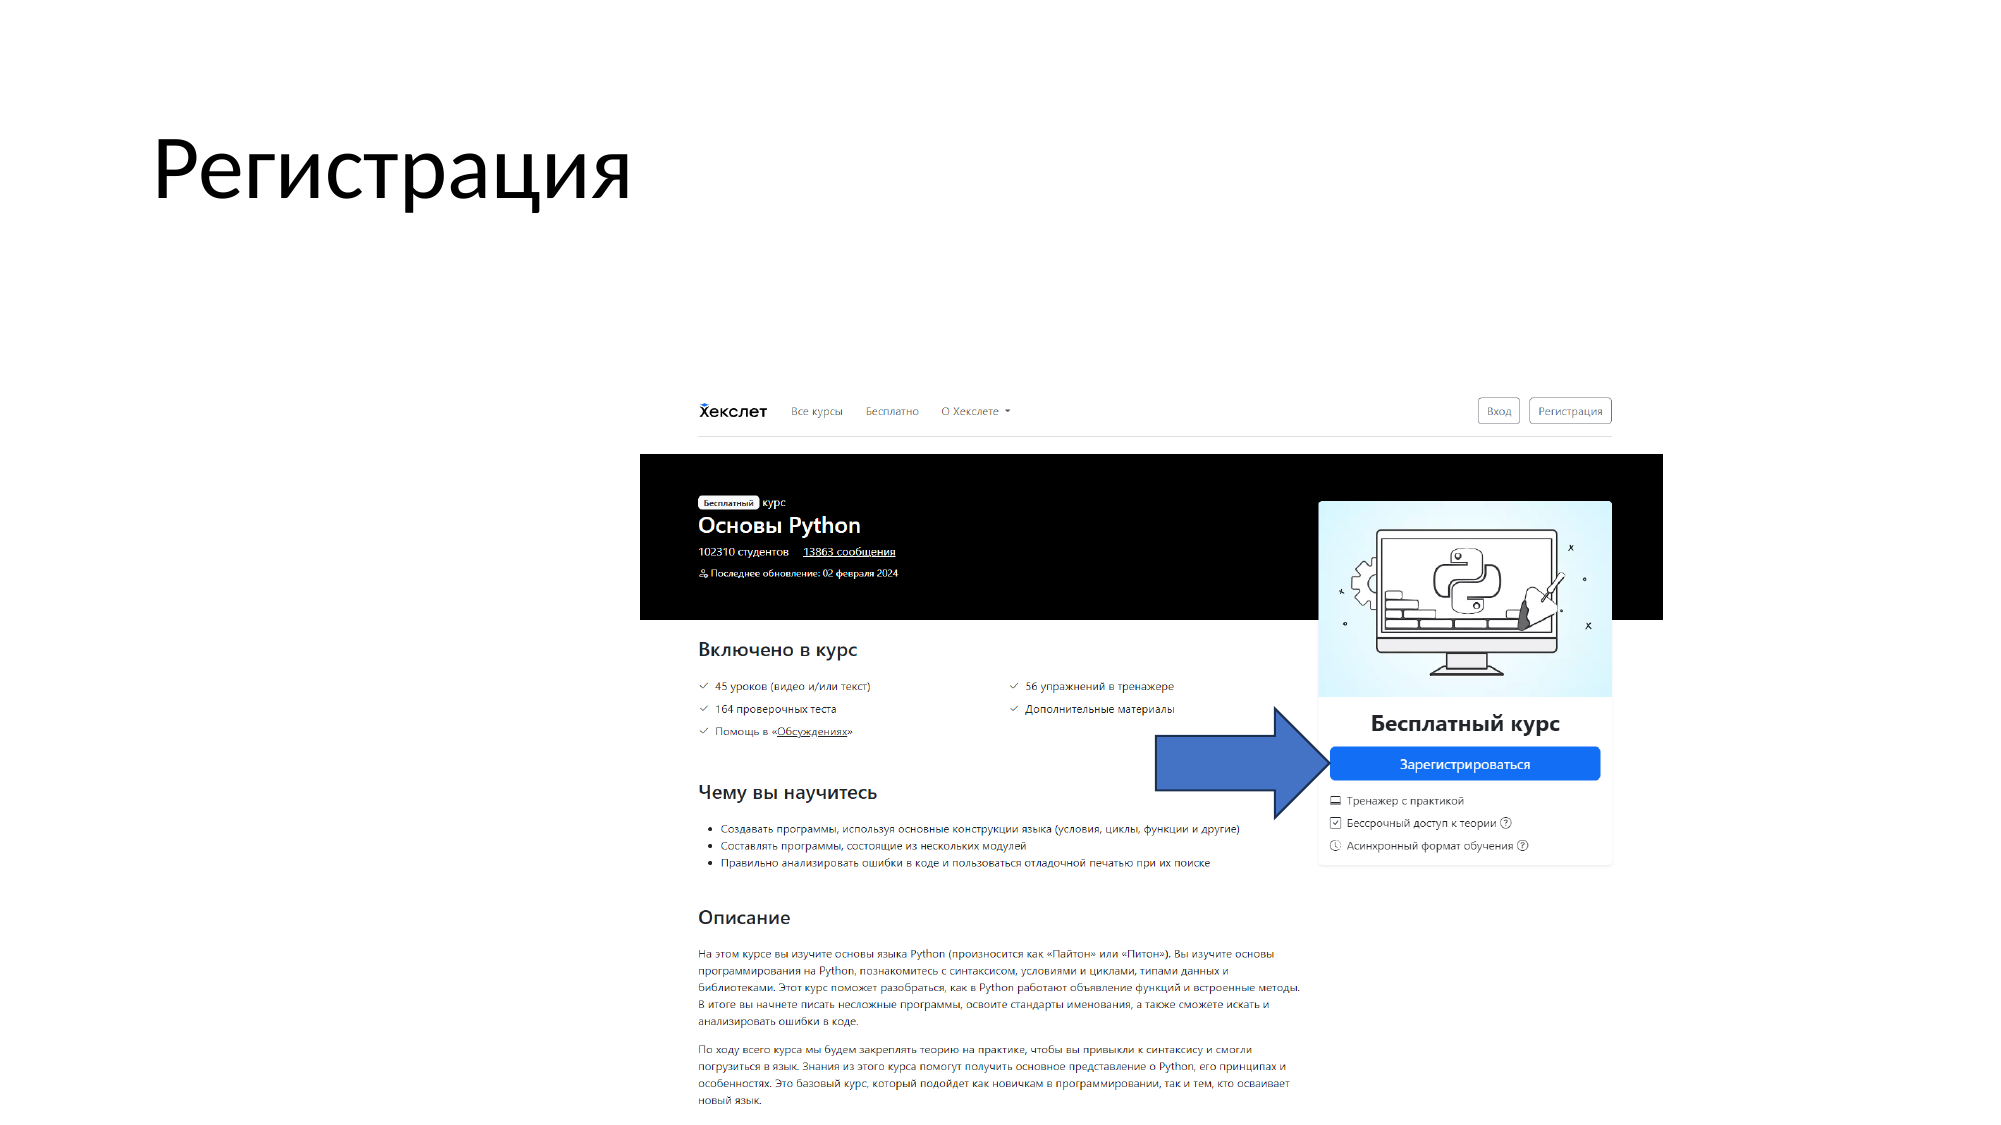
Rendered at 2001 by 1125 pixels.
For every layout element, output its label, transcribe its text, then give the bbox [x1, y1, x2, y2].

picture [640, 388, 1663, 1108]
title Регистрация [137, 59, 1863, 278]
